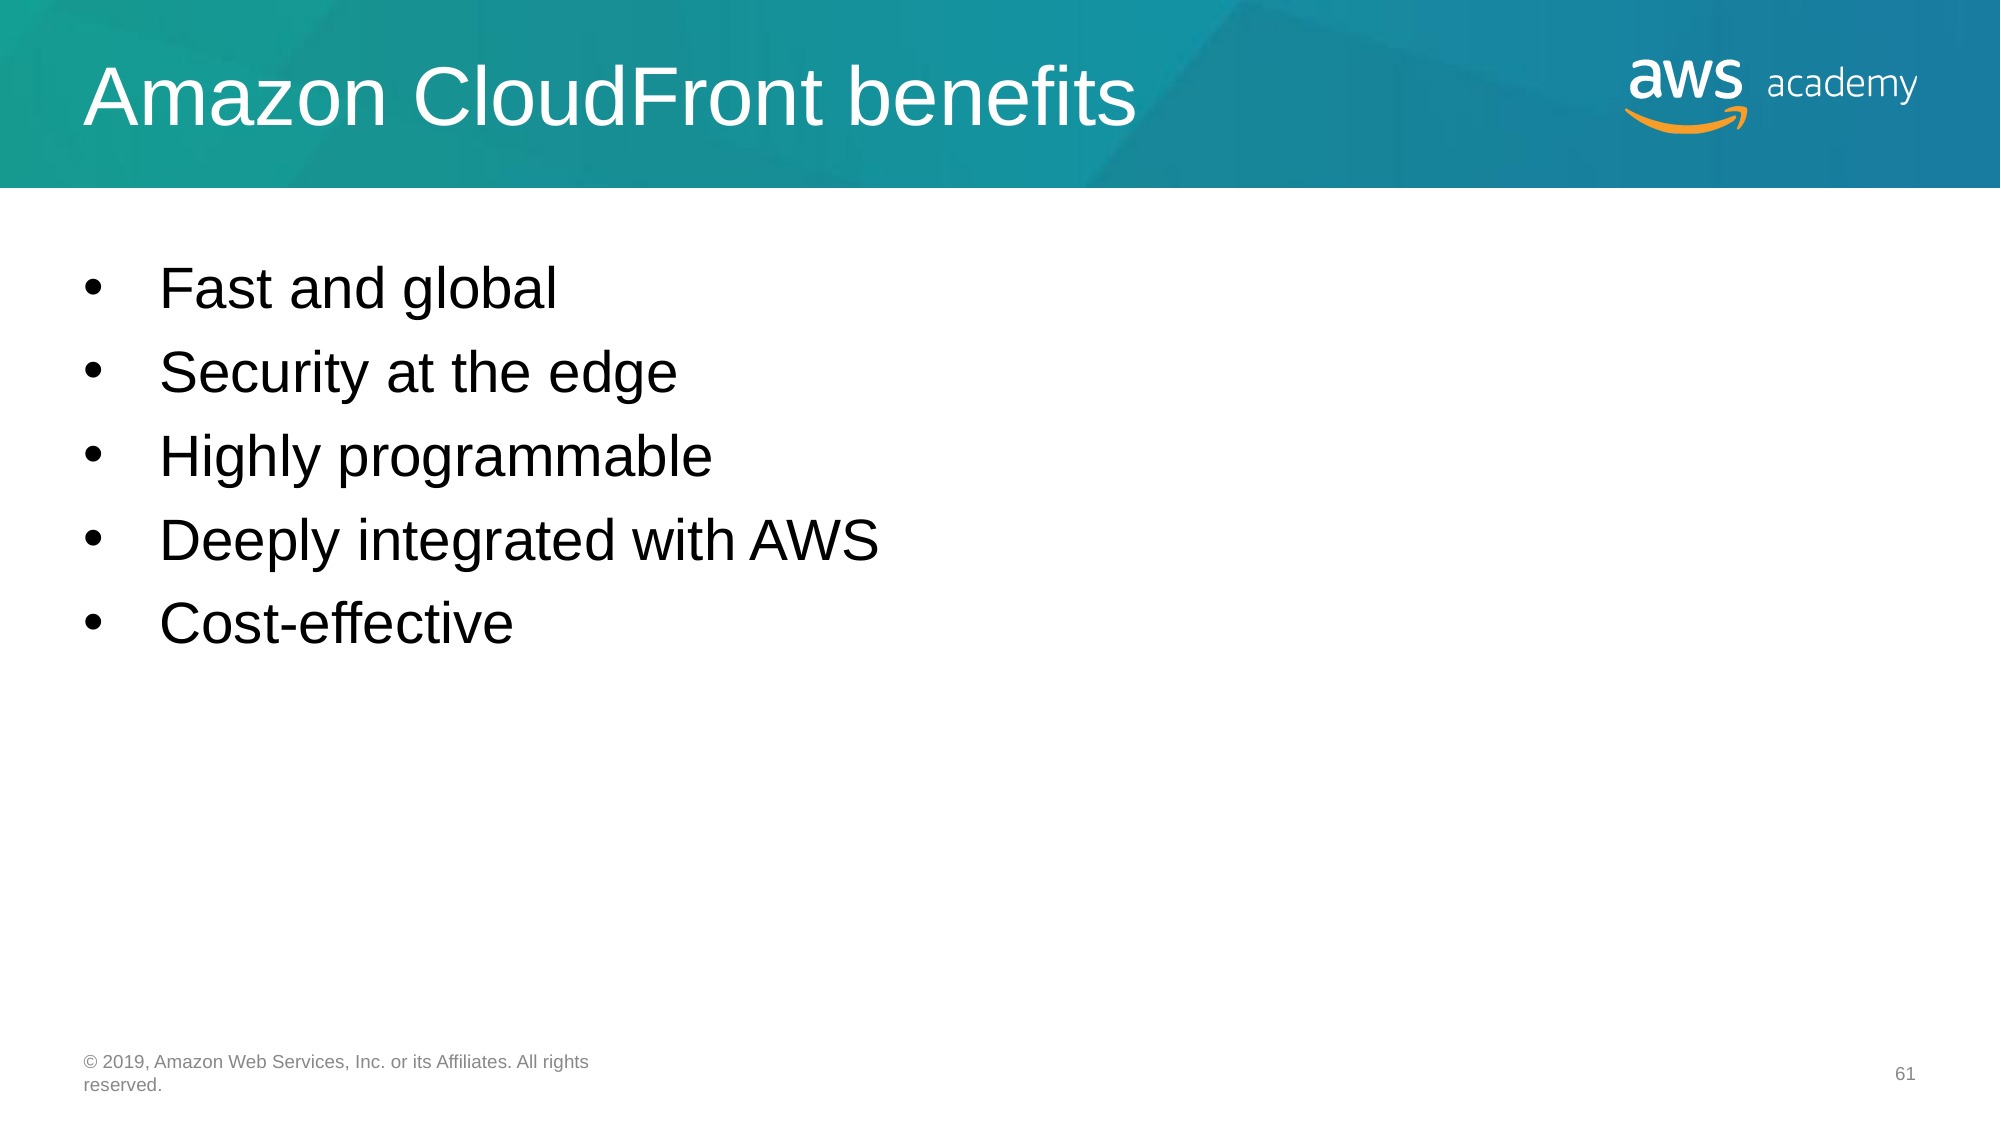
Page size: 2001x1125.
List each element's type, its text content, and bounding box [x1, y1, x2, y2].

list Fast and global Security at the edge Highly programmable Deeply integrated with AWS Cost-effective [68, 250, 1932, 1014]
picture [0, 0, 2000, 188]
title Amazon CloudFront benefits [68, 59, 1551, 138]
slide_number ‹#› [1481, 1042, 1932, 1103]
footer © 2019, Amazon Web Services, Inc. or its Affiliates. All rights reserved. [68, 1042, 682, 1103]
